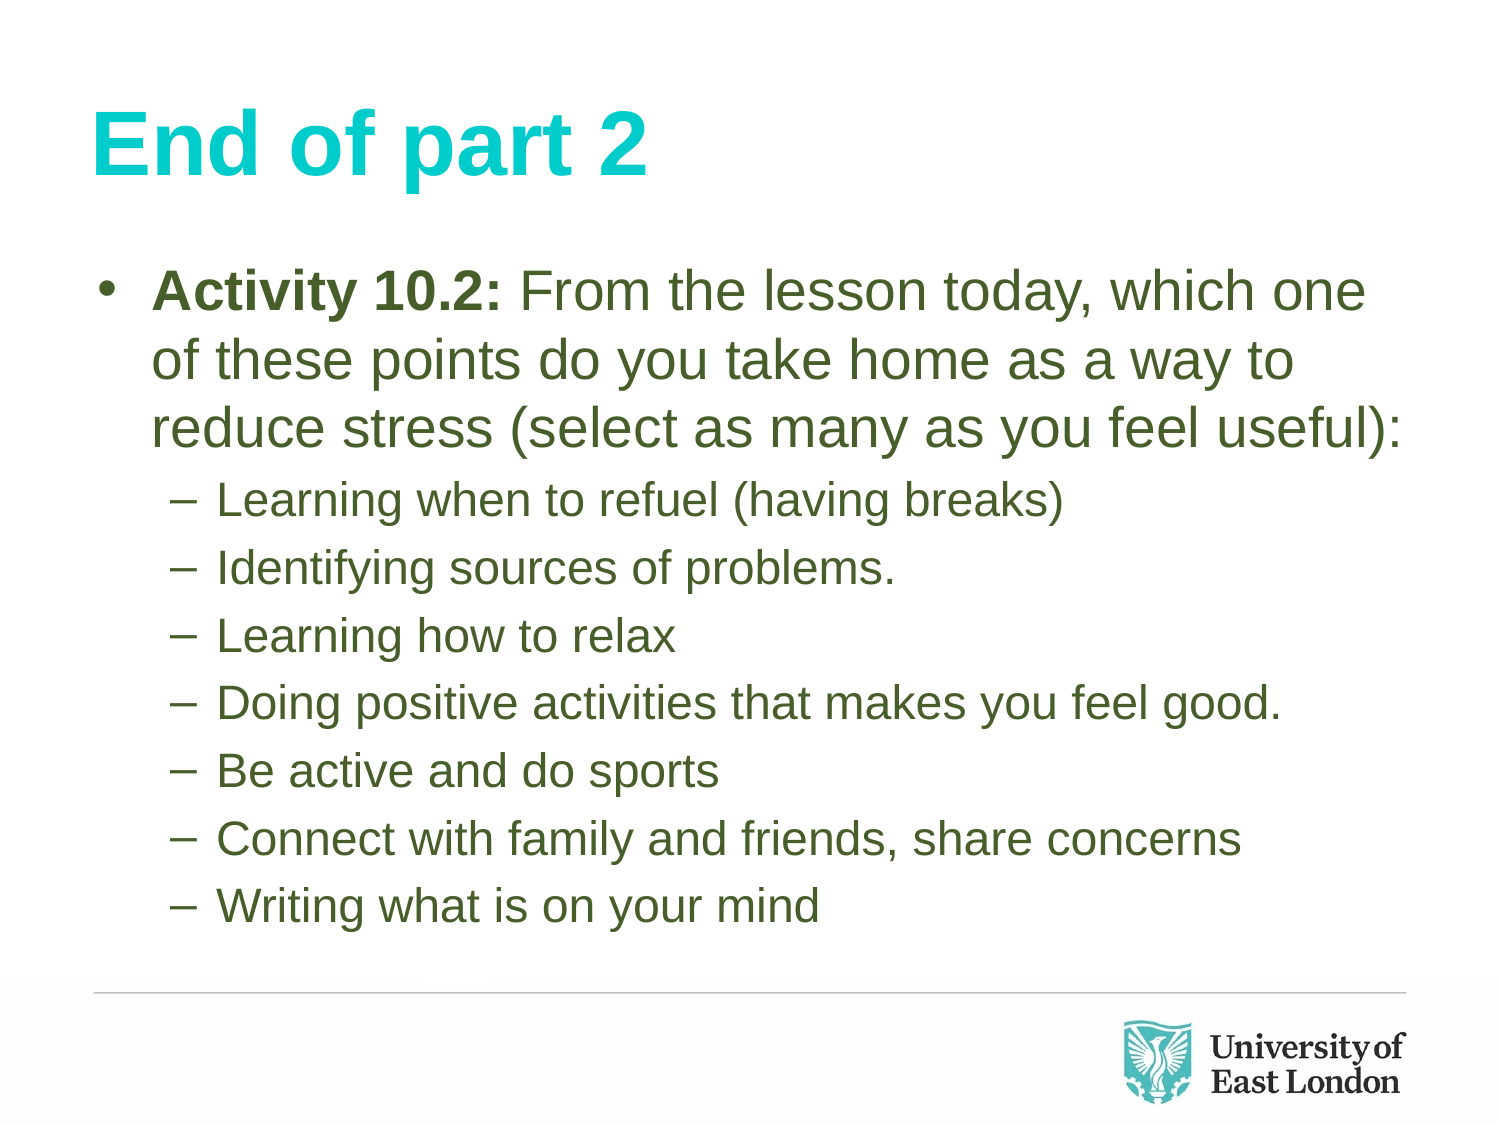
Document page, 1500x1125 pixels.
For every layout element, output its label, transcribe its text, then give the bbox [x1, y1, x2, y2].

title End of part 2 [75, 45, 1425, 233]
picture [0, 980, 1500, 1125]
list Activity 10.2: From the lesson today, which one of these points do you take home as a way to reduce stress (select as many as you feel useful): Learning when to refuel (having breaks) Identifying sources of problems. Learning how to relax Doing positive activities that makes you feel good. Be active and do sports Connect with family and friends, share concerns Writing what is on your mind [82, 246, 1432, 989]
